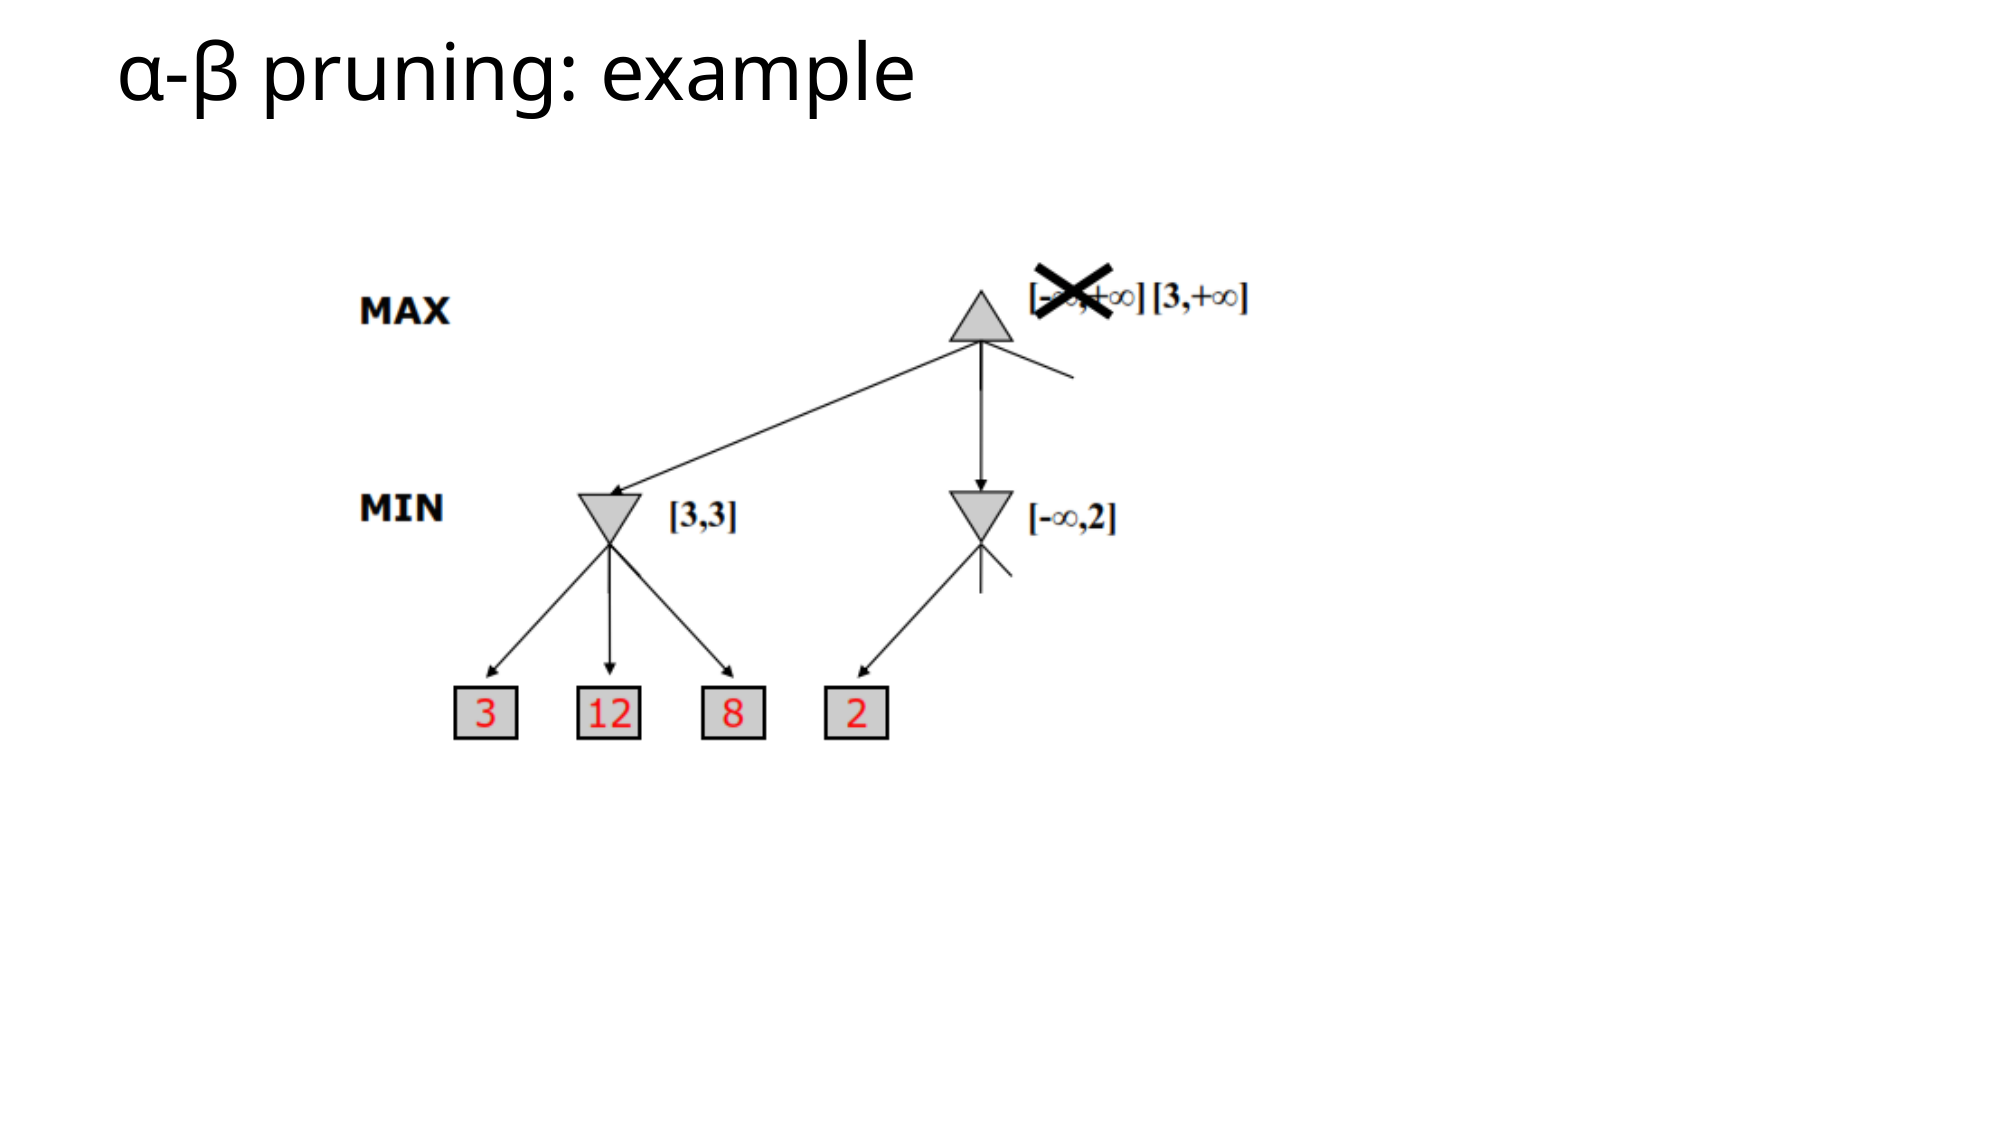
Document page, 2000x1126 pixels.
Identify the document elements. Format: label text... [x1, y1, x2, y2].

picture [349, 187, 1638, 753]
title α-β pruning: example [99, 3, 1900, 134]
